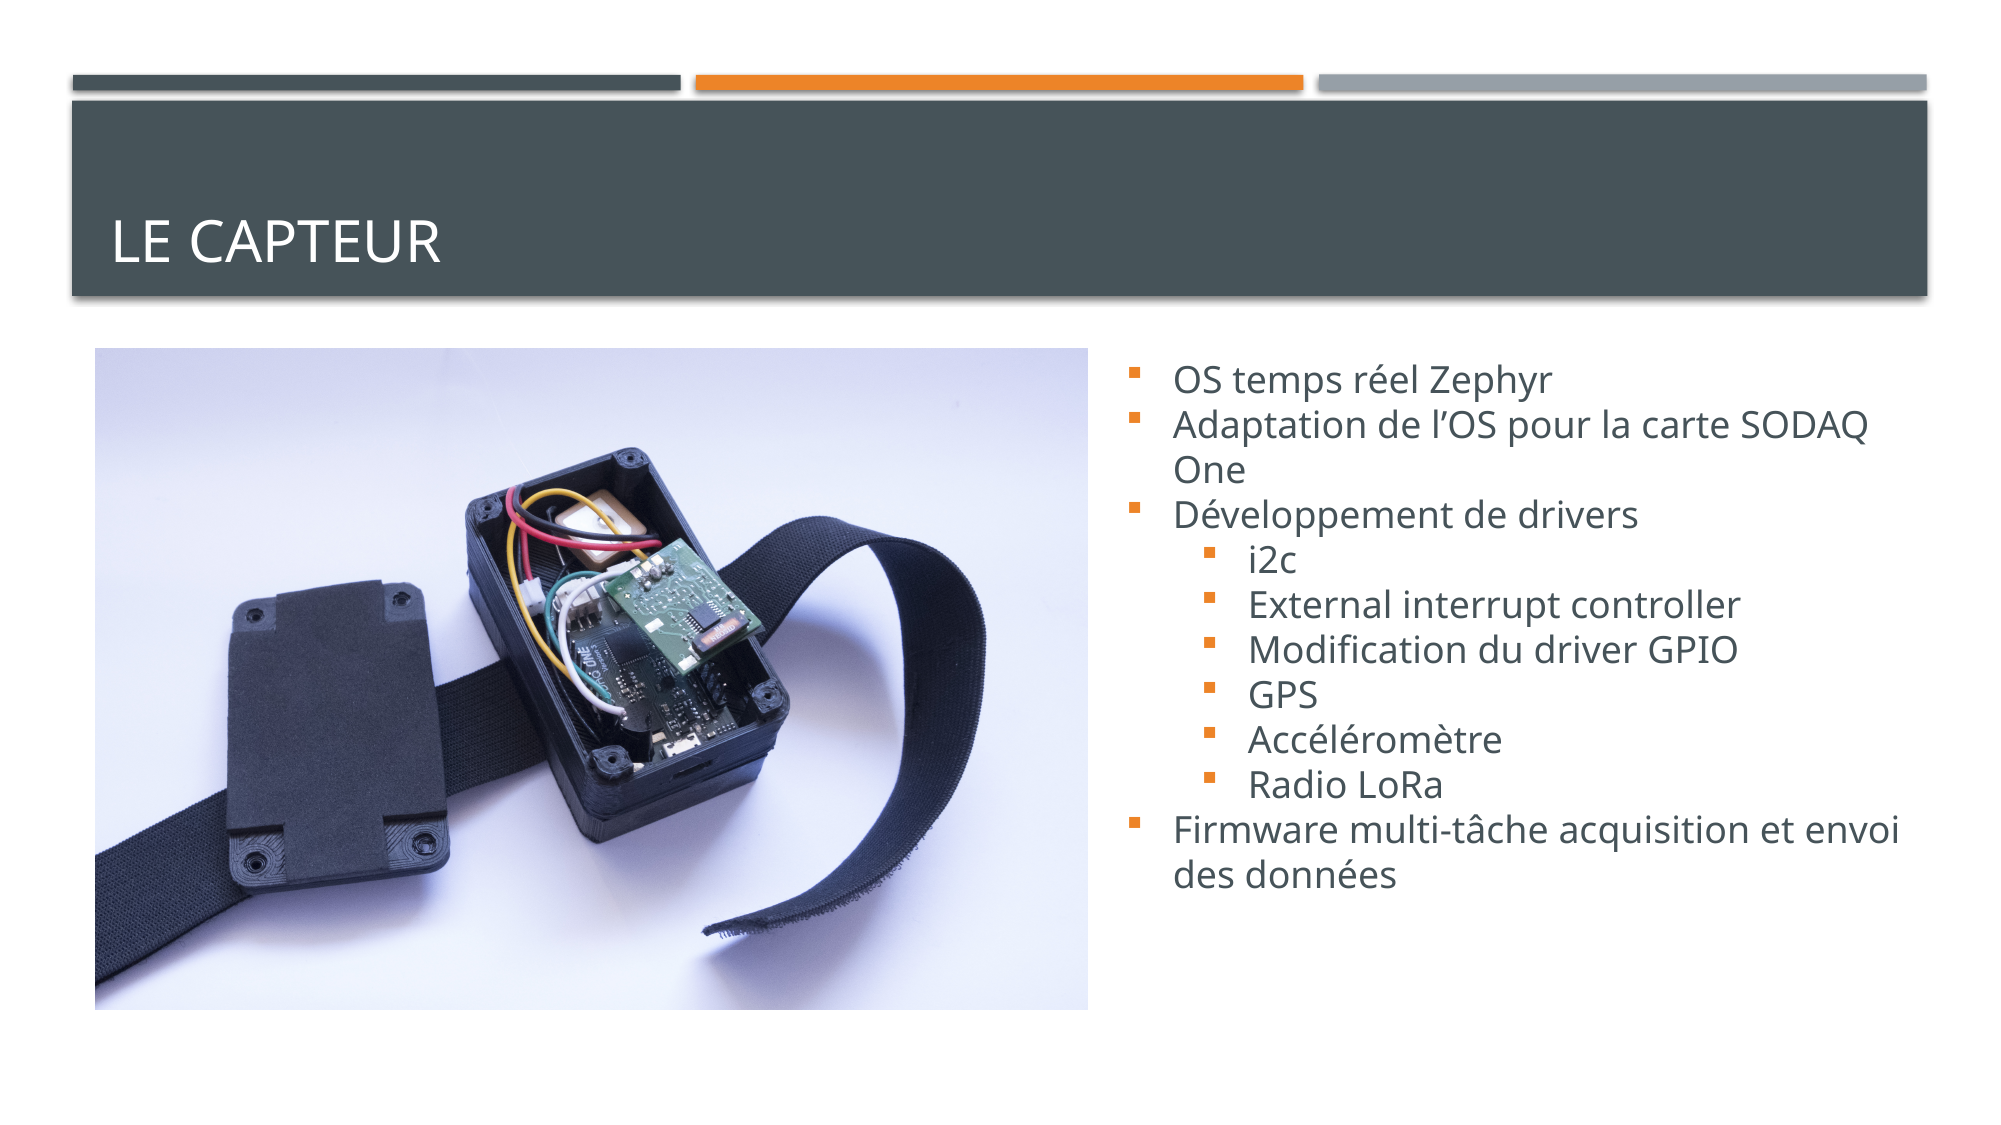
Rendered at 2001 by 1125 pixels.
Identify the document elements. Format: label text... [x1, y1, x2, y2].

title Le capteur [95, 115, 1905, 282]
picture [94, 347, 1089, 1011]
text_box OS temps réel Zephyr Adaptation de l’OS pour la carte SODAQ One Développement de drivers i2c External interrupt controller Modification du driver GPIO GPS Accéléromètre Radio LoRa Firmware multi-tâche acquisition et envoi des données [1111, 348, 1939, 903]
